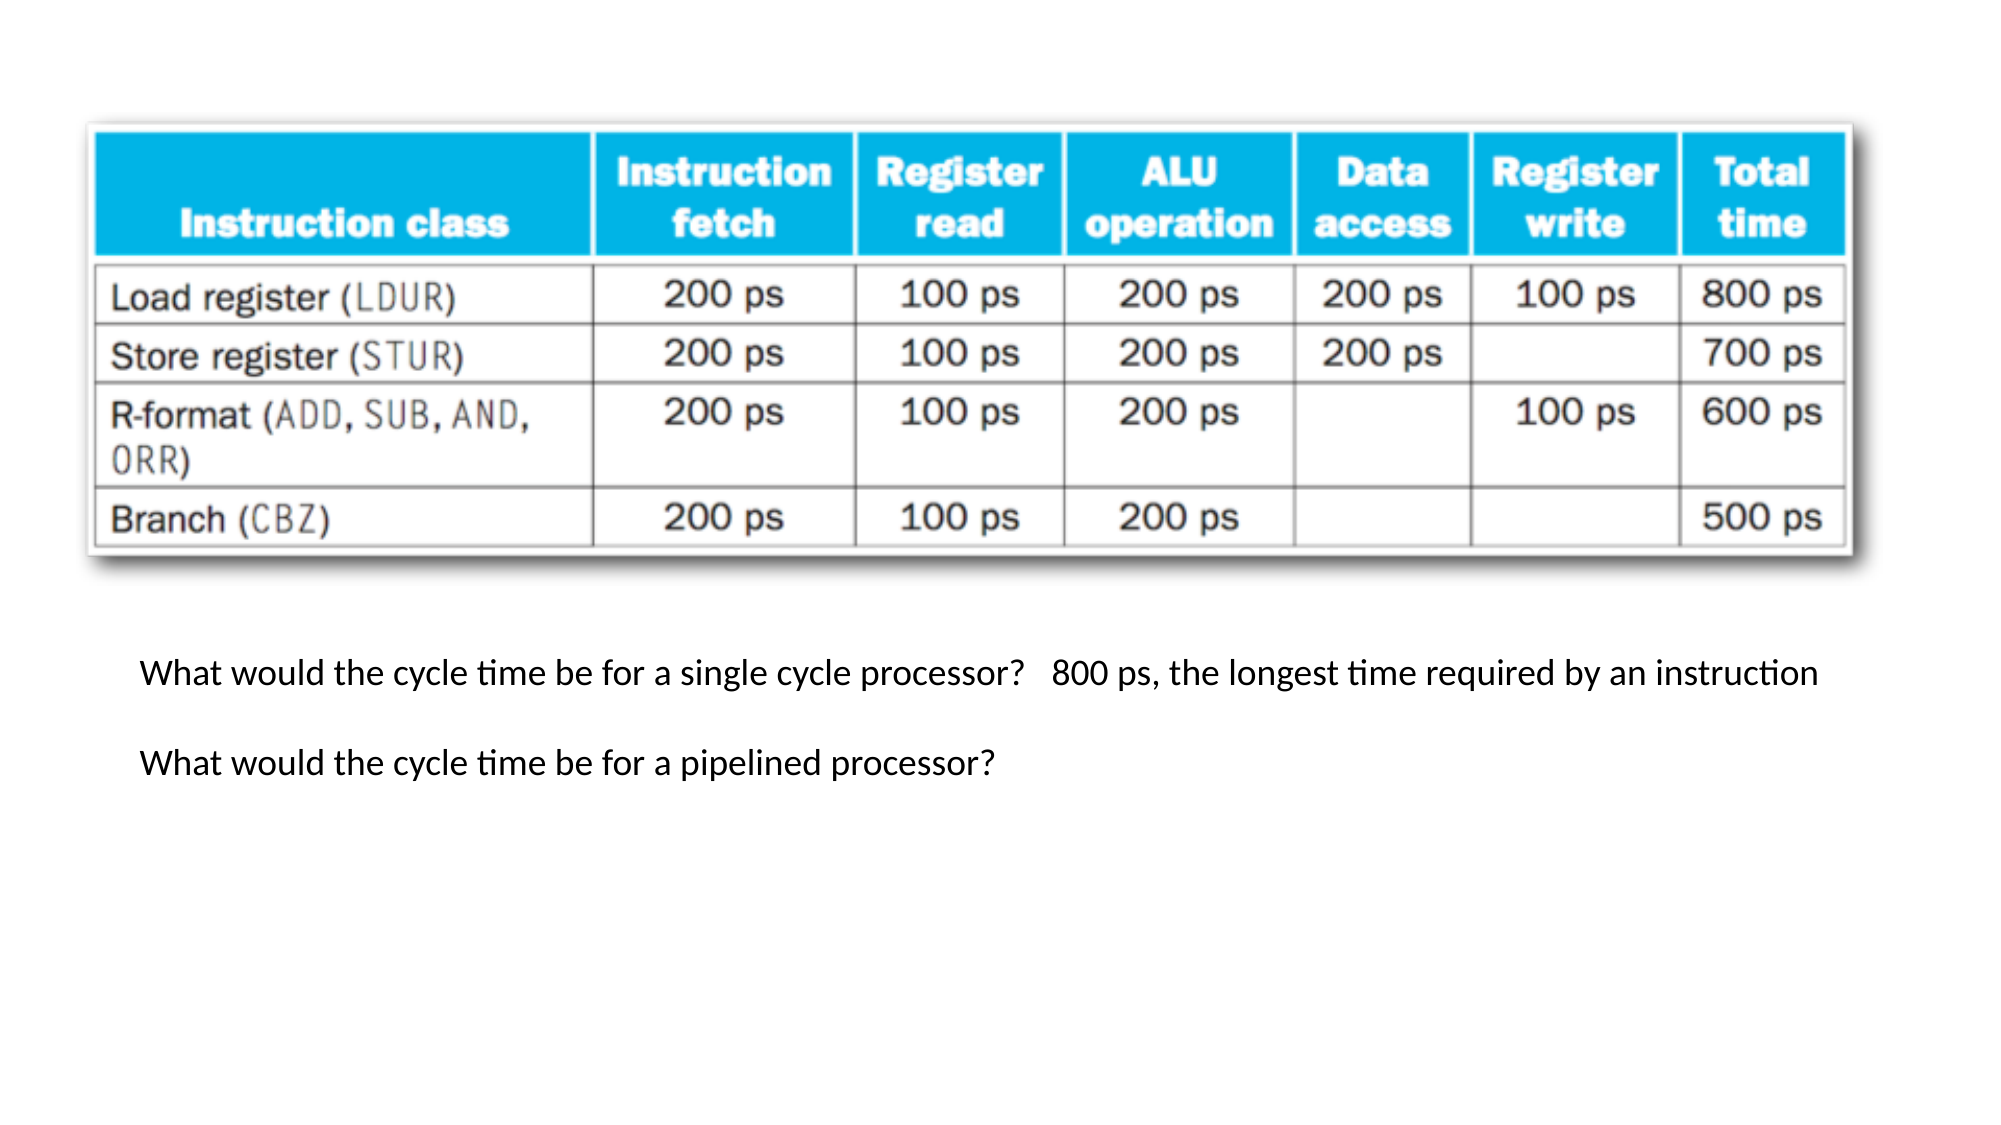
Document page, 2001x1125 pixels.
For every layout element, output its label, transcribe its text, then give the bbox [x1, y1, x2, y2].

text_box What would the cycle time be for a single cycle processor? 800 ps, the longest time required by an instruction What would the cycle time be for a pipelined processor? [124, 640, 1837, 791]
picture [76, 112, 1883, 586]
